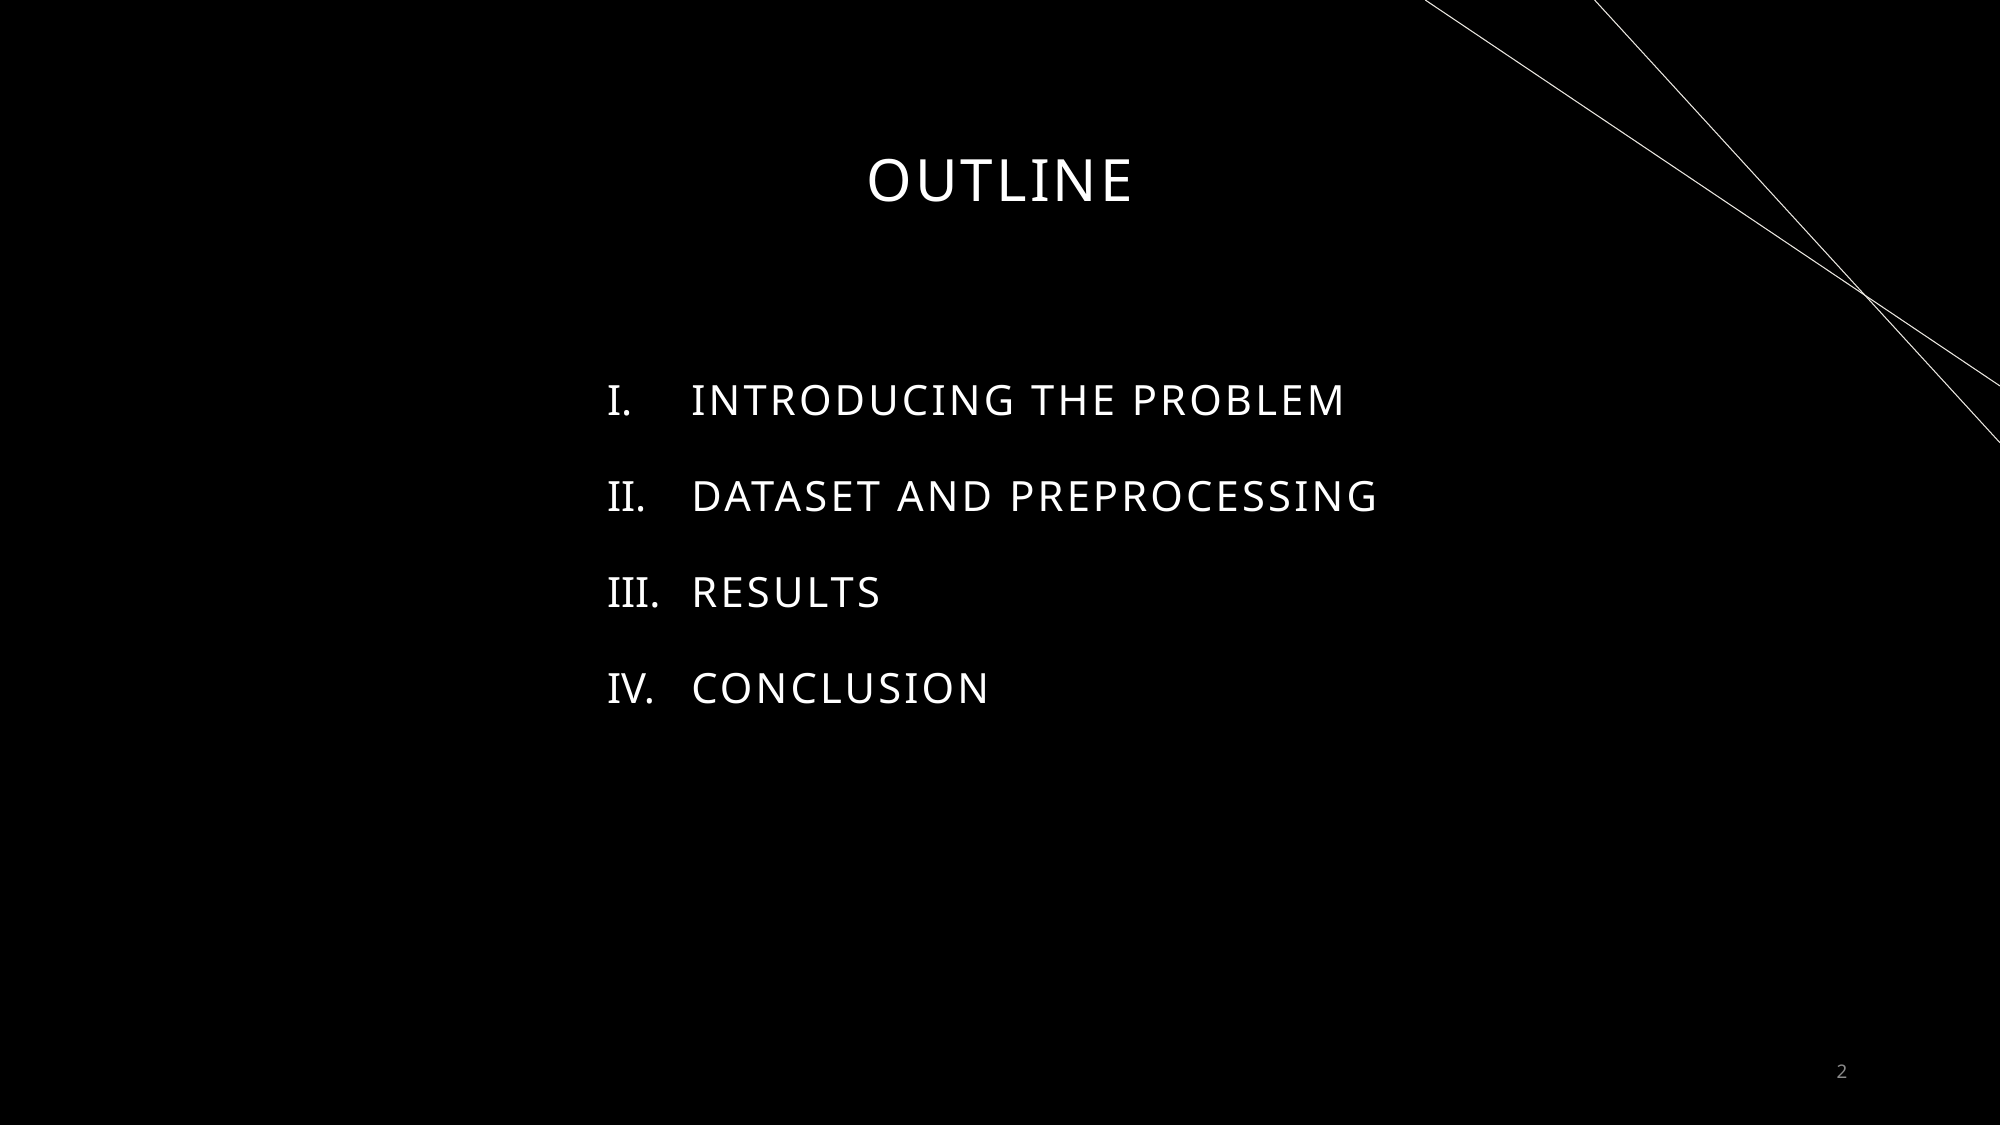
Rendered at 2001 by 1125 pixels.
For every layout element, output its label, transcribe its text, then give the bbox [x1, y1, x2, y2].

slide_number 2 [1412, 1042, 1863, 1103]
title OUTLINE [309, 74, 1691, 292]
list INTRODUCING THE PROBLEM DATASET AND PREPROCESSING RESULTS CONCLUSION [592, 341, 1408, 784]
